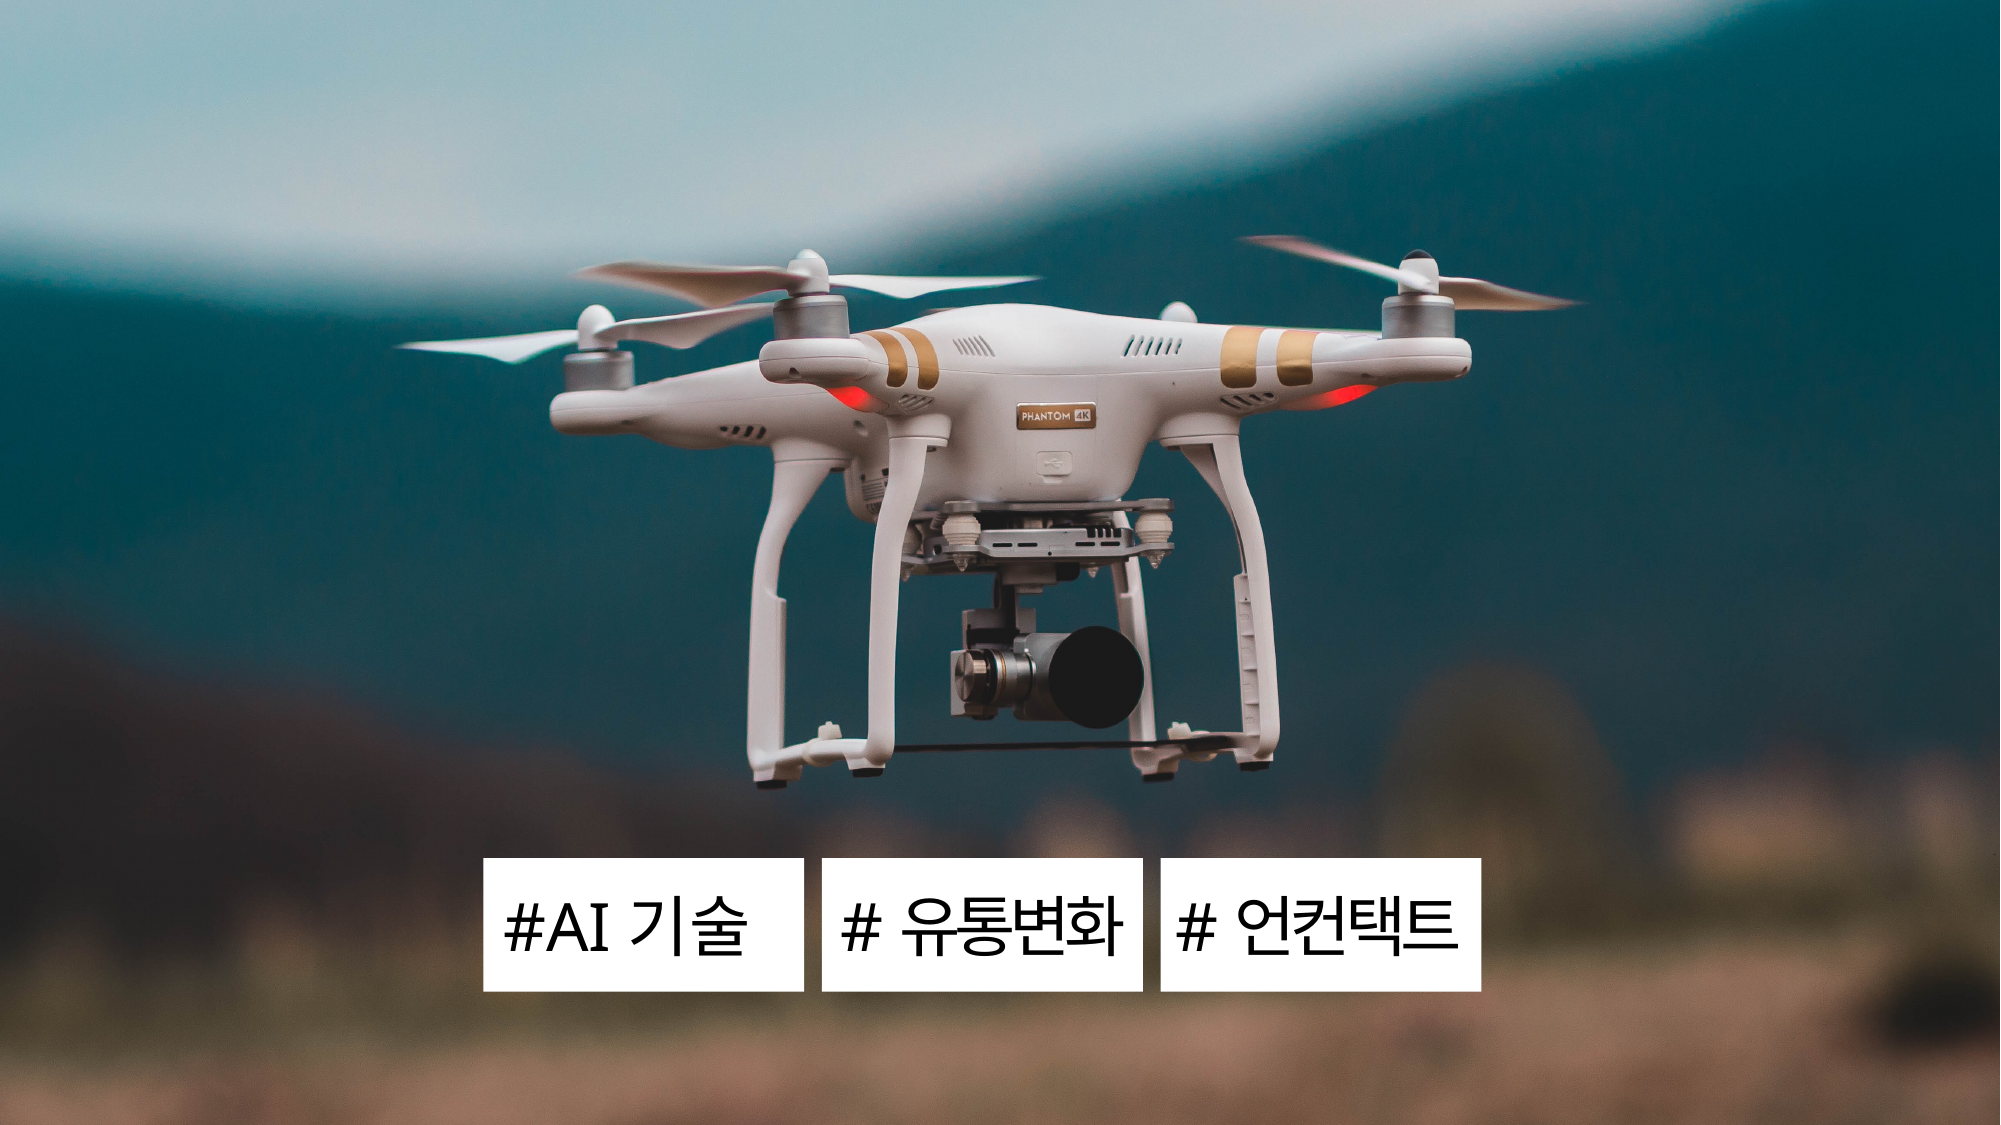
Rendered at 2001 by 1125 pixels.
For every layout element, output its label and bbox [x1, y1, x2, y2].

text_box [1160, 858, 1482, 992]
text_box [483, 858, 805, 992]
text_box [821, 858, 1143, 992]
picture [0, 0, 2000, 1125]
